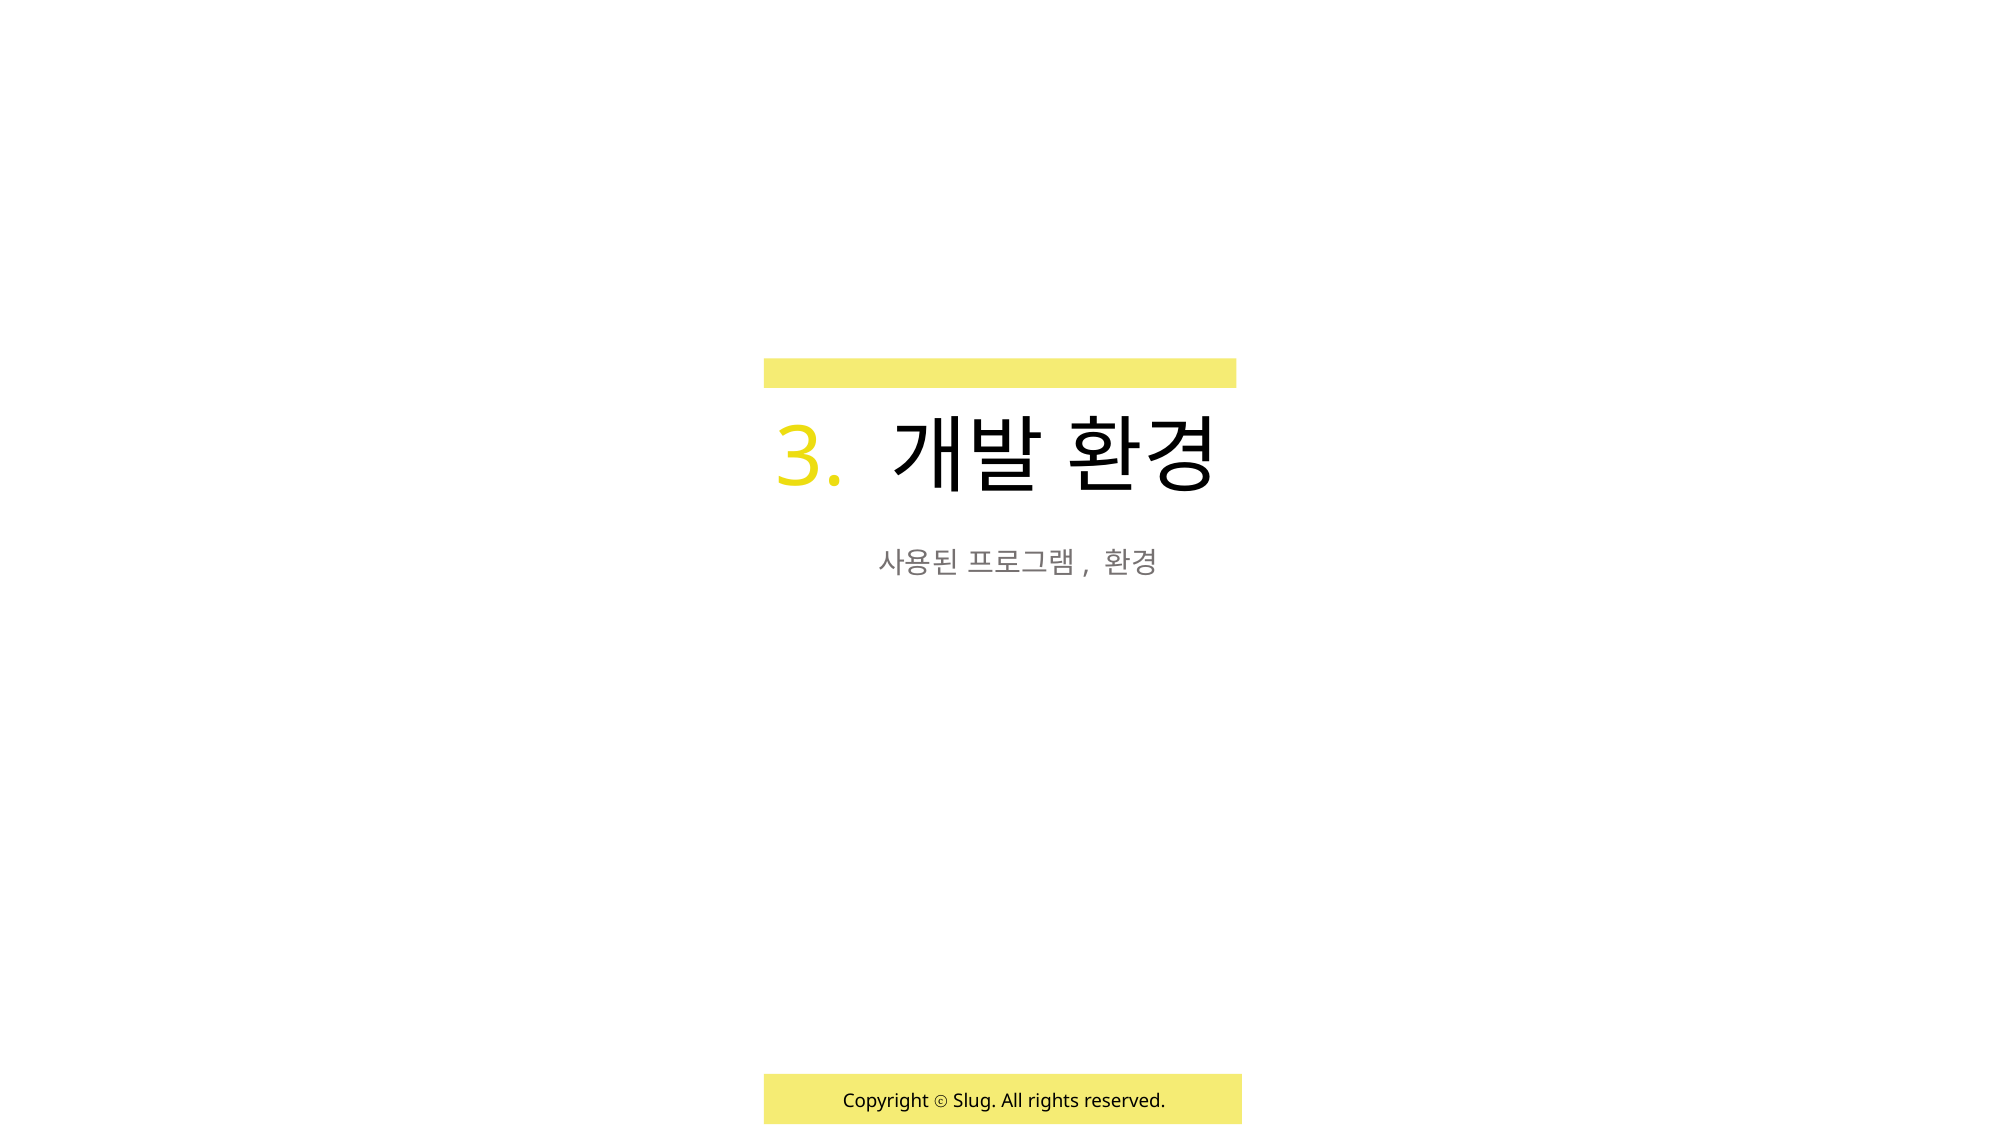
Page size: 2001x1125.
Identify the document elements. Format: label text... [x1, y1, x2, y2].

text_box 사용된 프로그램, 환경 [760, 537, 1276, 587]
text_box Copyright ⓒ Slug. All rights reserved. [532, 1081, 1477, 1119]
text_box 3. [760, 394, 865, 510]
text_box [763, 357, 1237, 389]
text_box [763, 1119, 1243, 1125]
text_box 개발 환경 [875, 394, 1240, 510]
text_box [763, 1073, 1243, 1081]
